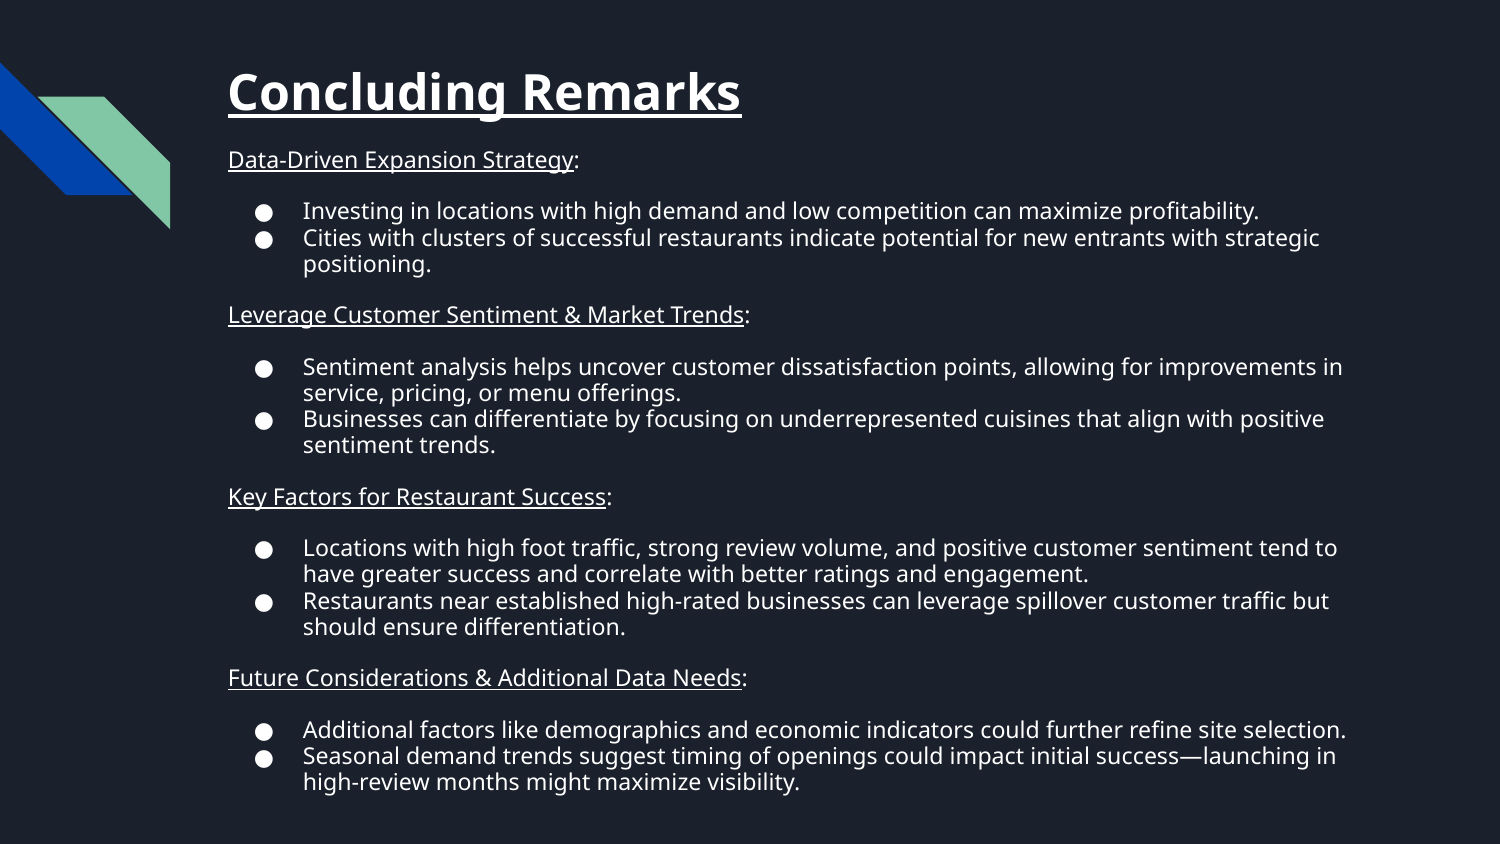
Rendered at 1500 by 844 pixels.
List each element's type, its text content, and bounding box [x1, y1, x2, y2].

title Concluding Remarks [212, 45, 1368, 132]
list Data-Driven Expansion Strategy: Investing in locations with high demand and low competition can maximize profitability. Cities with clusters of successful restaurants indicate potential for new entrants with strategic positioning. Leverage Customer Sentiment & Market Trends: Sentiment analysis helps uncover customer dissatisfaction points, allowing for improvements in service, pricing, or menu offerings. Businesses can differentiate by focusing on underrepresented cuisines that align with positive sentiment trends. Key Factors for Restaurant Success: Locations with high foot traffic, strong review volume, and positive customer sentiment tend to have greater success and correlate with better ratings and engagement. Restaurants near established high-rated businesses can leverage spillover customer traffic but should ensure differentiation. Future Considerations & Additional Data Needs: Additional factors like demographics and economic indicators could further refine site selection. Seasonal demand trends suggest timing of openings could impact initial success—launching in high-review months might maximize visibility. [212, 132, 1368, 610]
